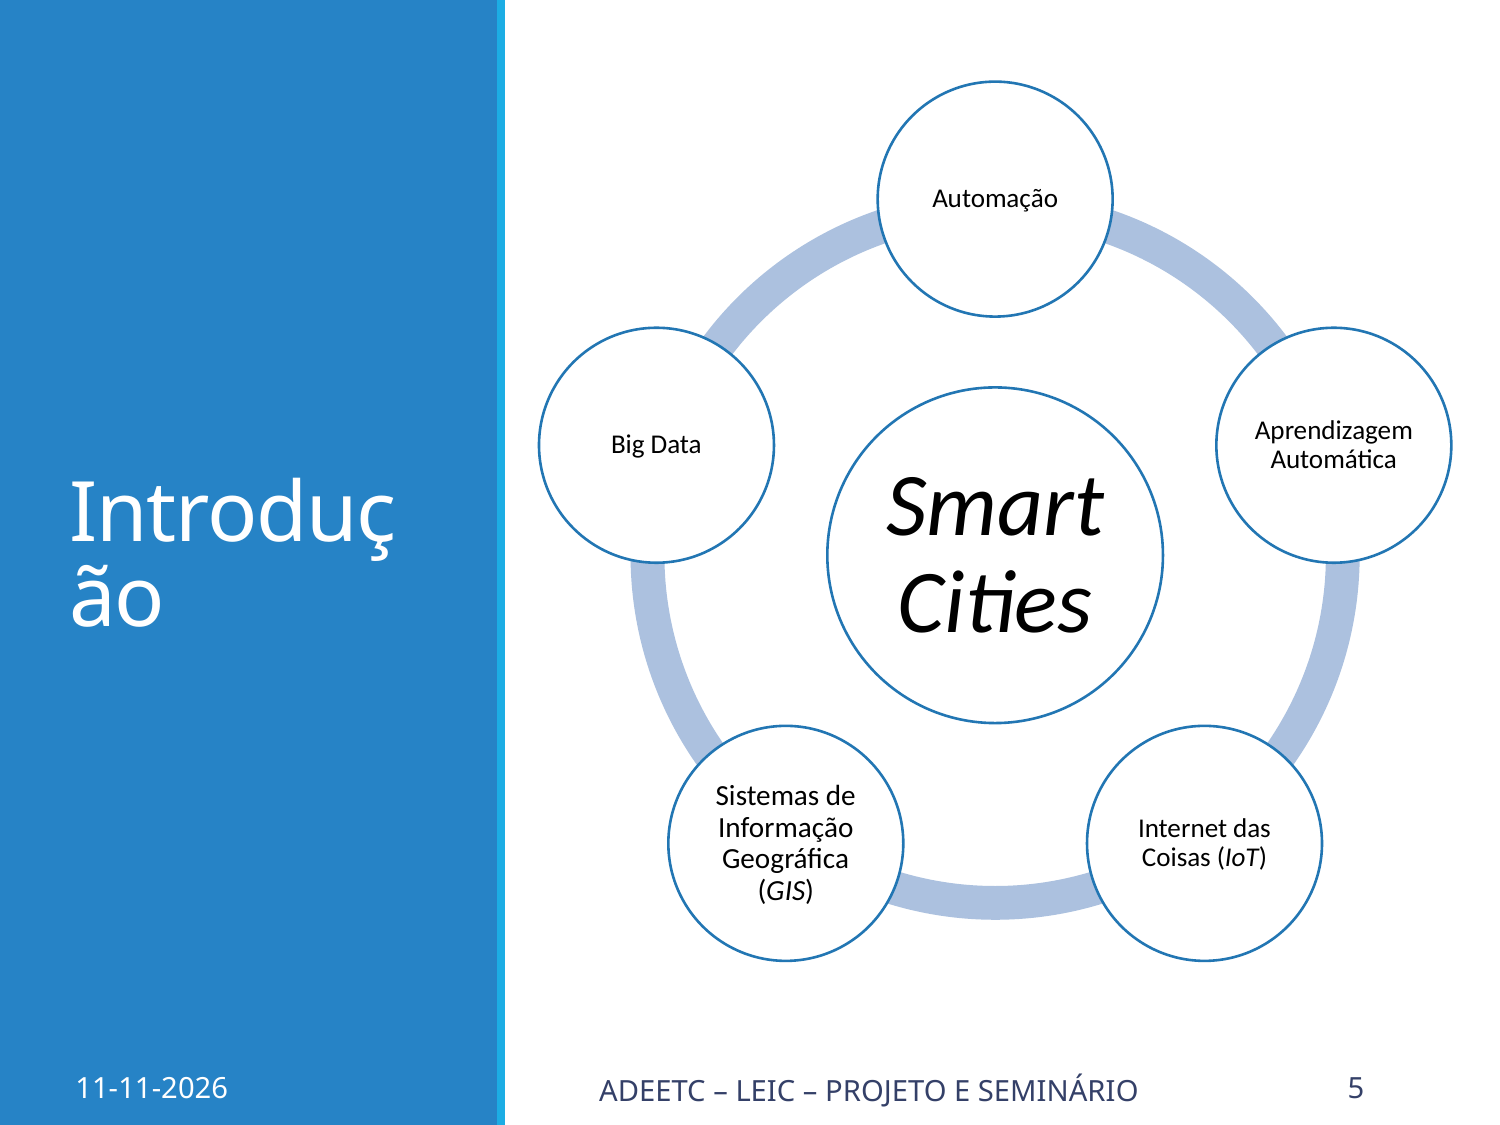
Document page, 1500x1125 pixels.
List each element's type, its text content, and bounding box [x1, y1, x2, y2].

footer ADEETC – LEIC – Projeto e Seminário [584, 1059, 1212, 1120]
slide_number 5 [1218, 1059, 1380, 1120]
title Introdução [54, 84, 454, 1032]
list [538, 72, 1452, 977]
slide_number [60, 1059, 383, 1120]
